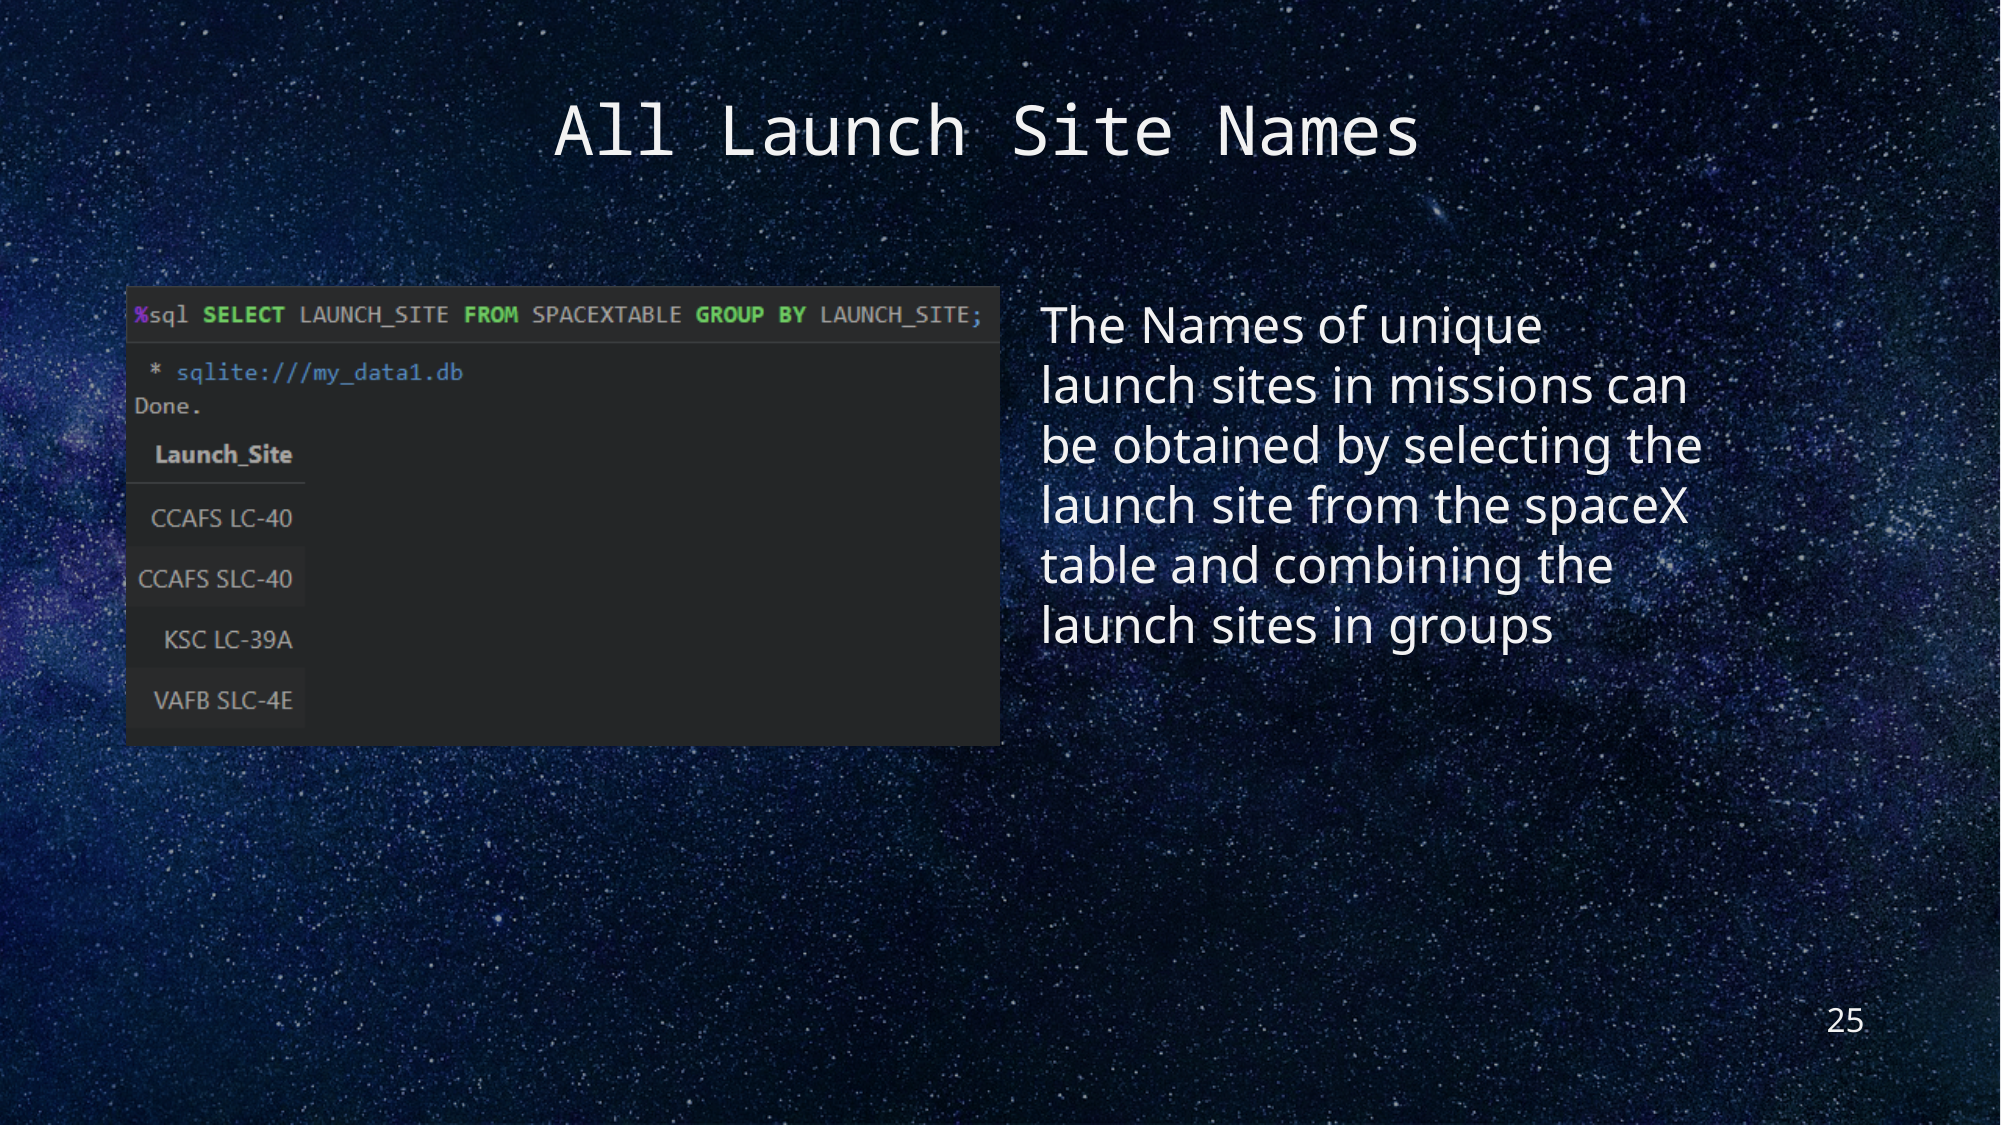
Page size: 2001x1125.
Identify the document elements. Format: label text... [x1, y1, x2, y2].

picture [0, 0, 2001, 1125]
slide_number 25 [1429, 988, 1880, 1055]
text_box All Launch Site Names [126, 88, 1852, 179]
list The Names of unique launch sites in missions can be obtained by selecting the launch site from the spaceX table and combining the launch sites in groups [1025, 286, 1730, 881]
